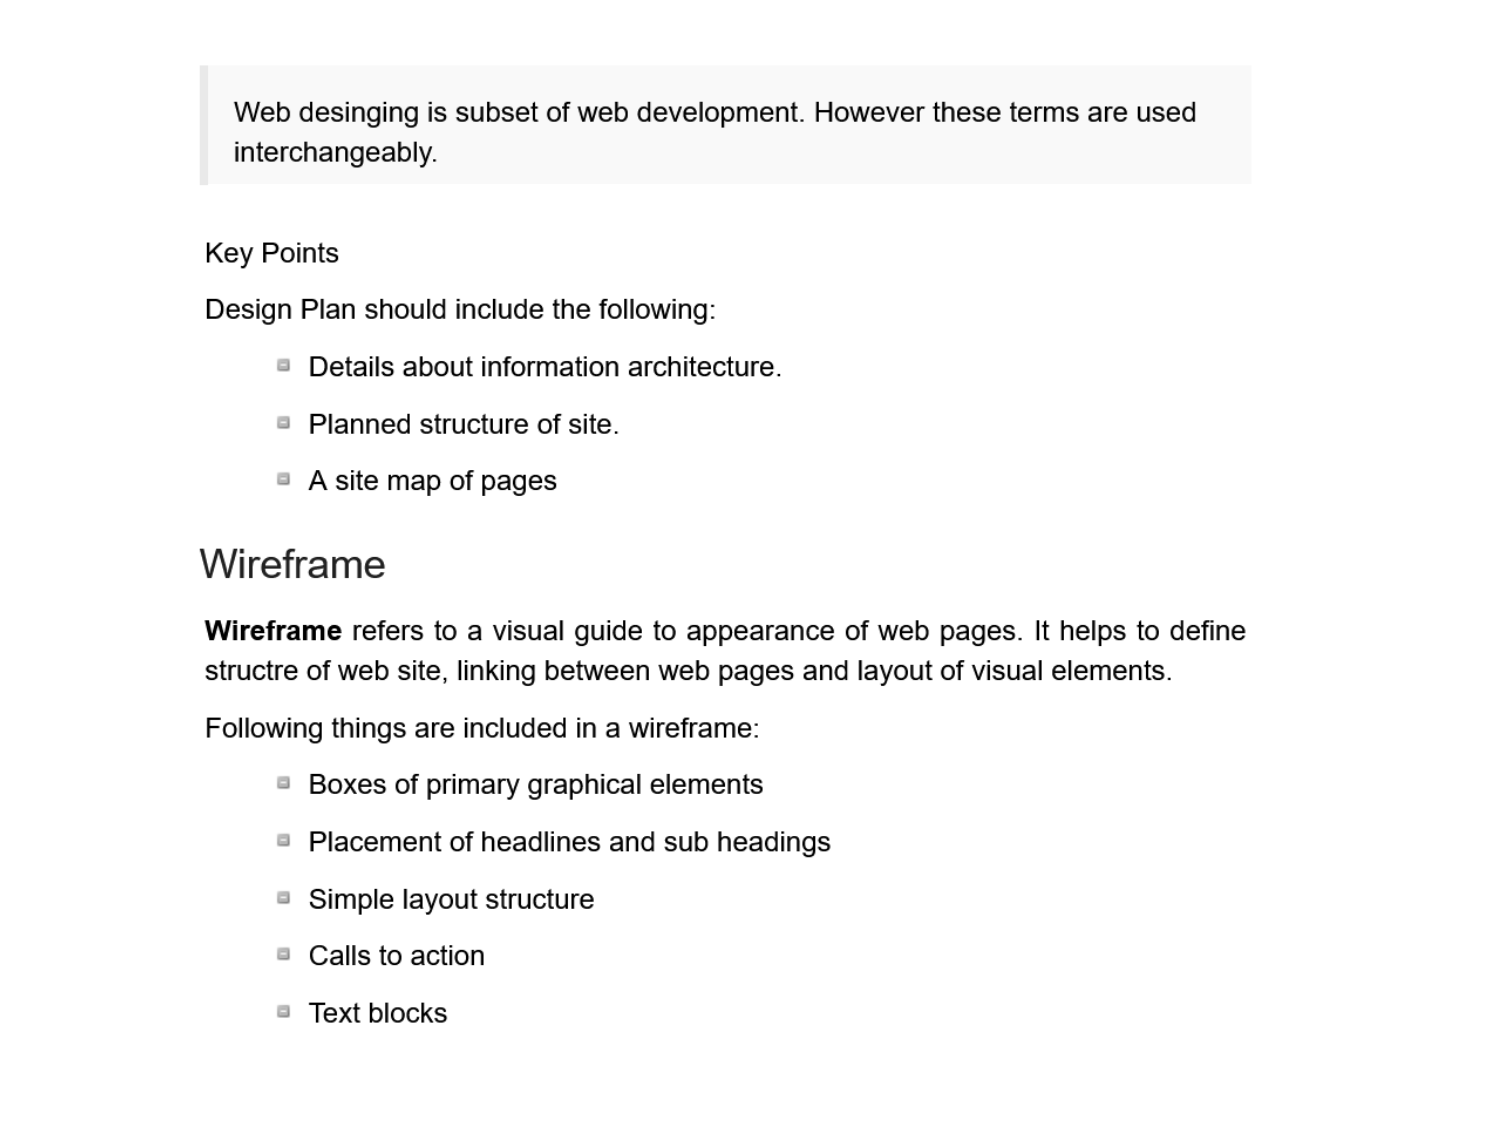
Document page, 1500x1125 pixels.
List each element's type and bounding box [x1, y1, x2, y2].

list [187, 62, 1276, 1052]
